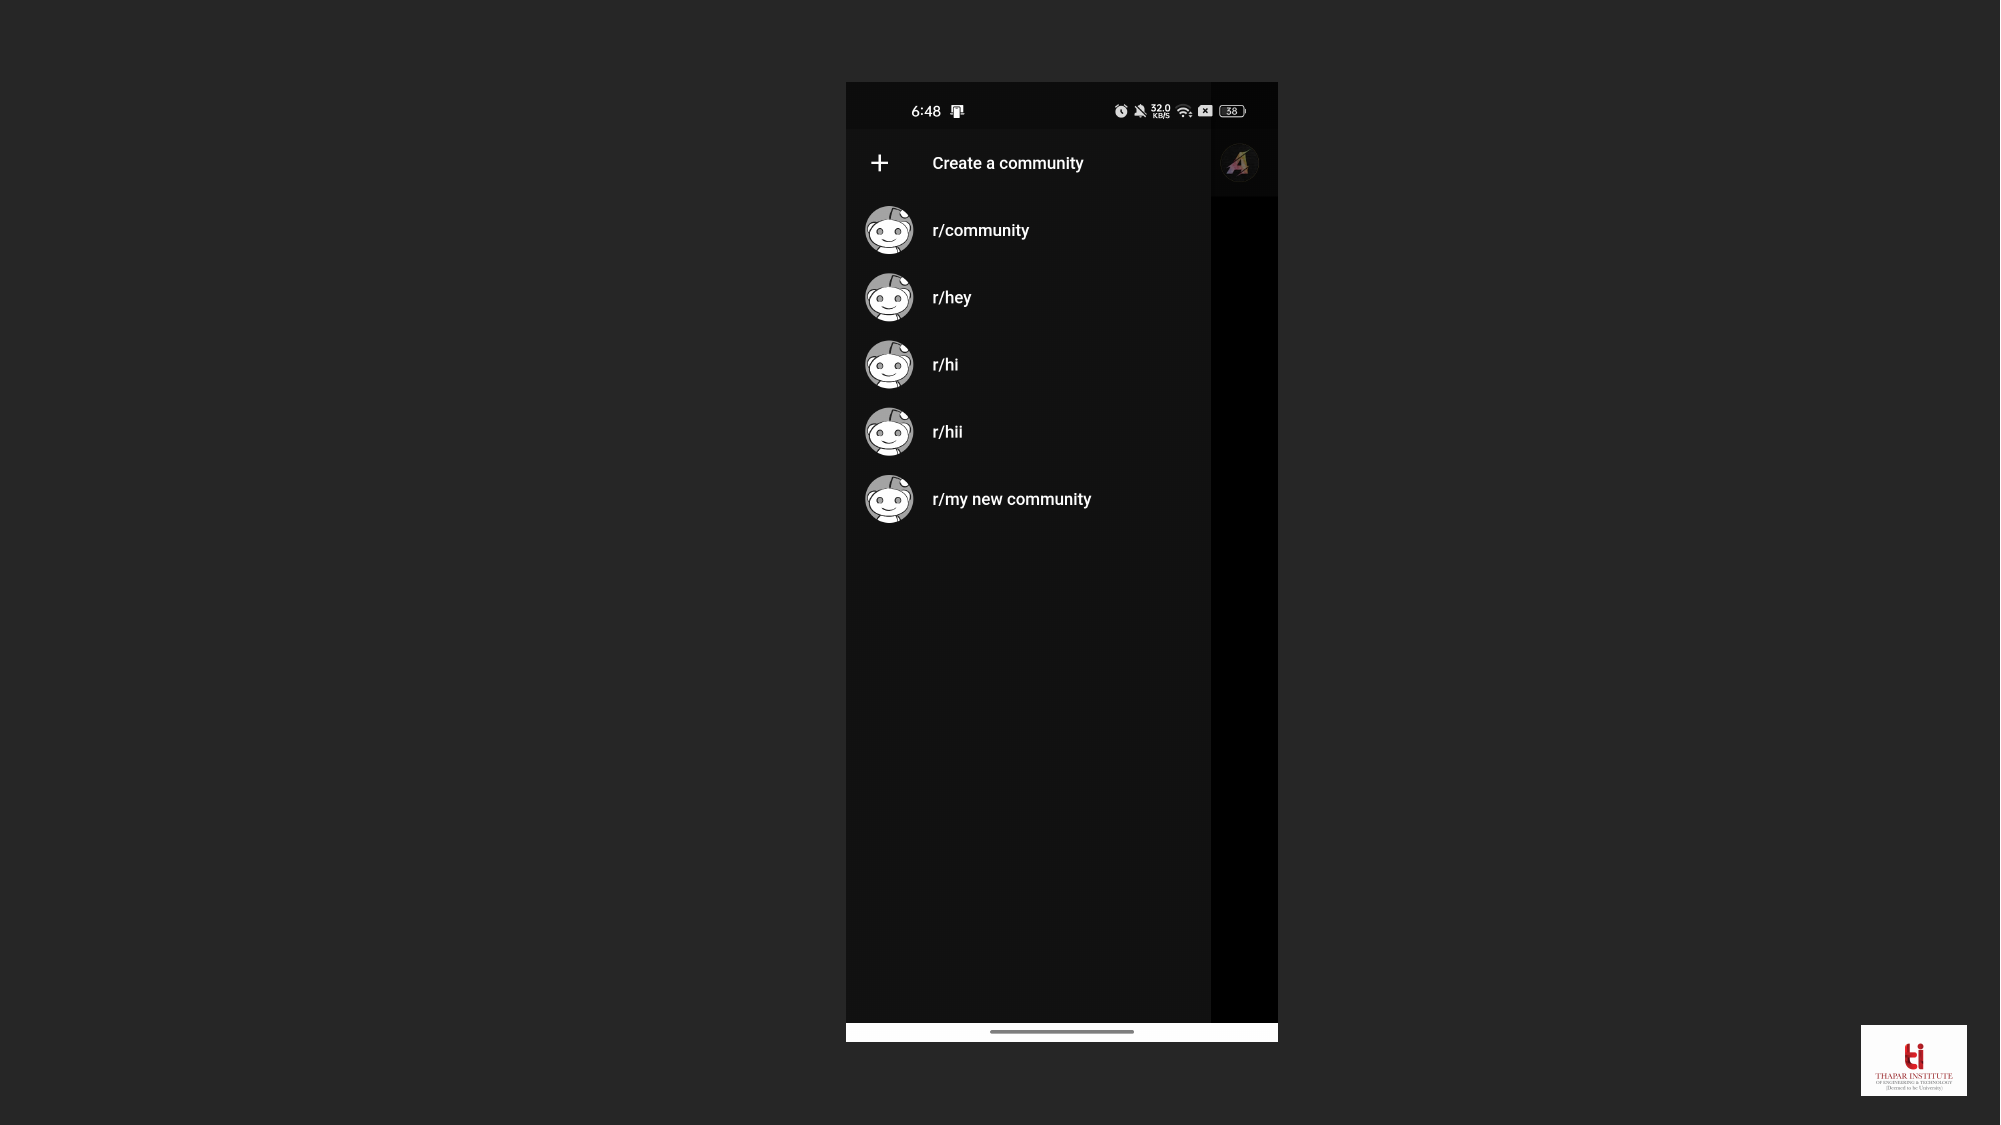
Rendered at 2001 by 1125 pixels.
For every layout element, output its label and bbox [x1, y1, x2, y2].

picture [846, 82, 1278, 1043]
picture [1861, 1025, 1967, 1096]
